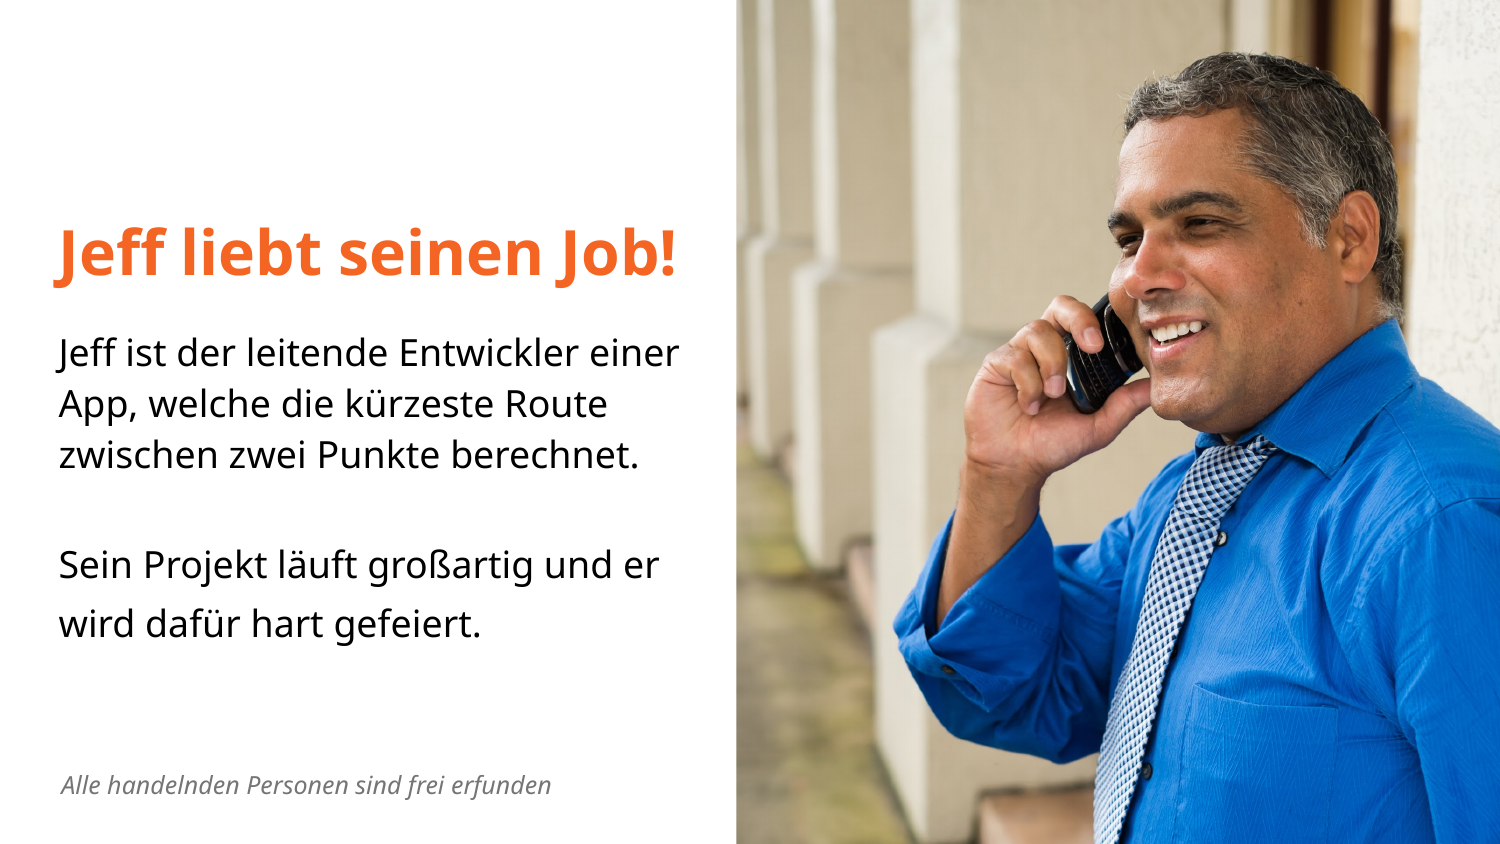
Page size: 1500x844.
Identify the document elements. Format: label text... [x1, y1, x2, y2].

subtitle Jeff liebt seinen Job! Jeff ist der leitende Entwickler einer App, welche die kürzeste Route zwischen zwei Punkte berechnet. Sein Projekt läuft großartig und er wird dafür hart gefeiert. [43, 107, 708, 737]
picture [736, 0, 1500, 844]
text_box Alle handelnden Personen sind frei erfunden [46, 763, 731, 806]
